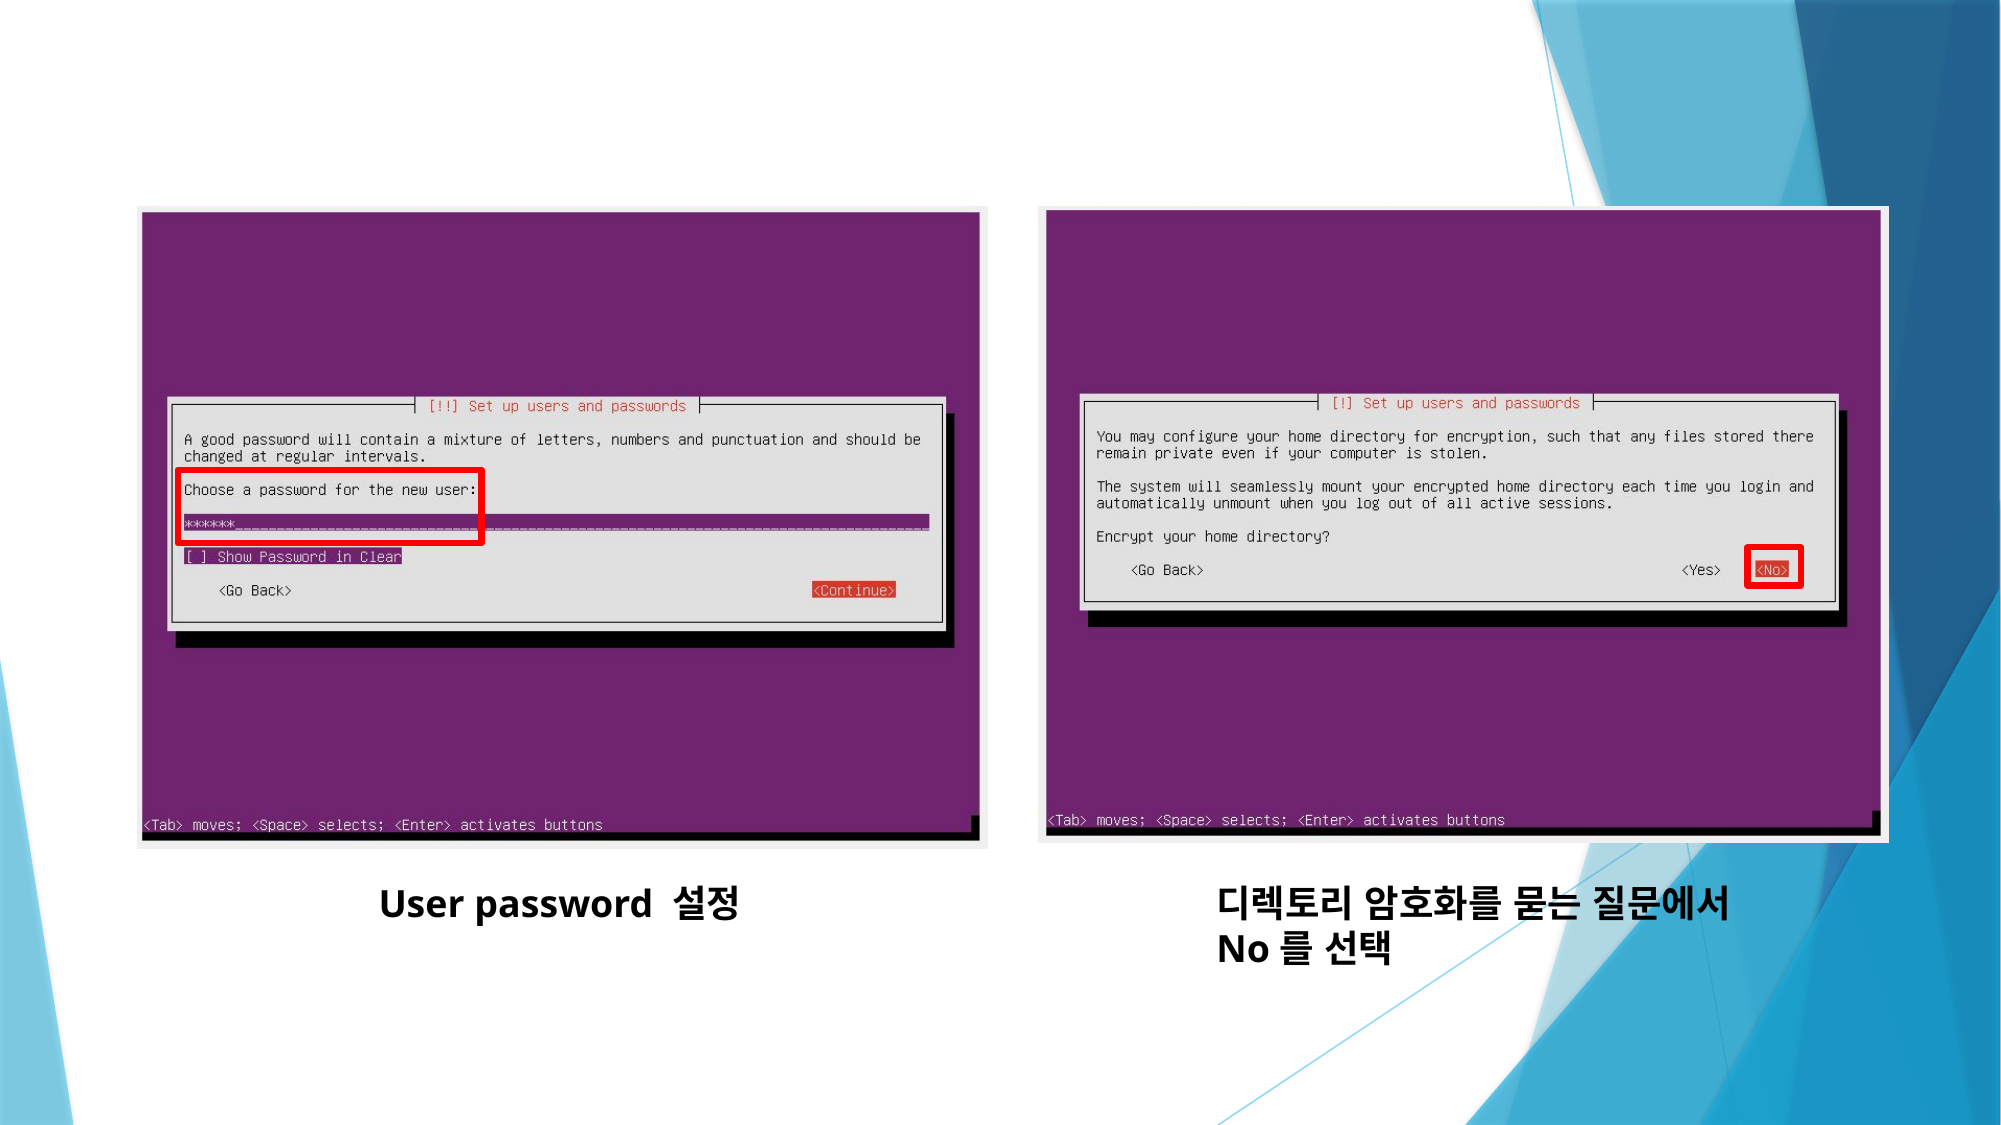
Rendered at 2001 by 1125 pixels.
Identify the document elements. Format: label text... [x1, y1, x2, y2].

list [1038, 205, 1890, 844]
text_box 디렉토리 암호화를 묻는 질문에서 No를 선택 [1201, 872, 1746, 977]
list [136, 205, 988, 849]
text_box User password 설정 [363, 872, 757, 932]
